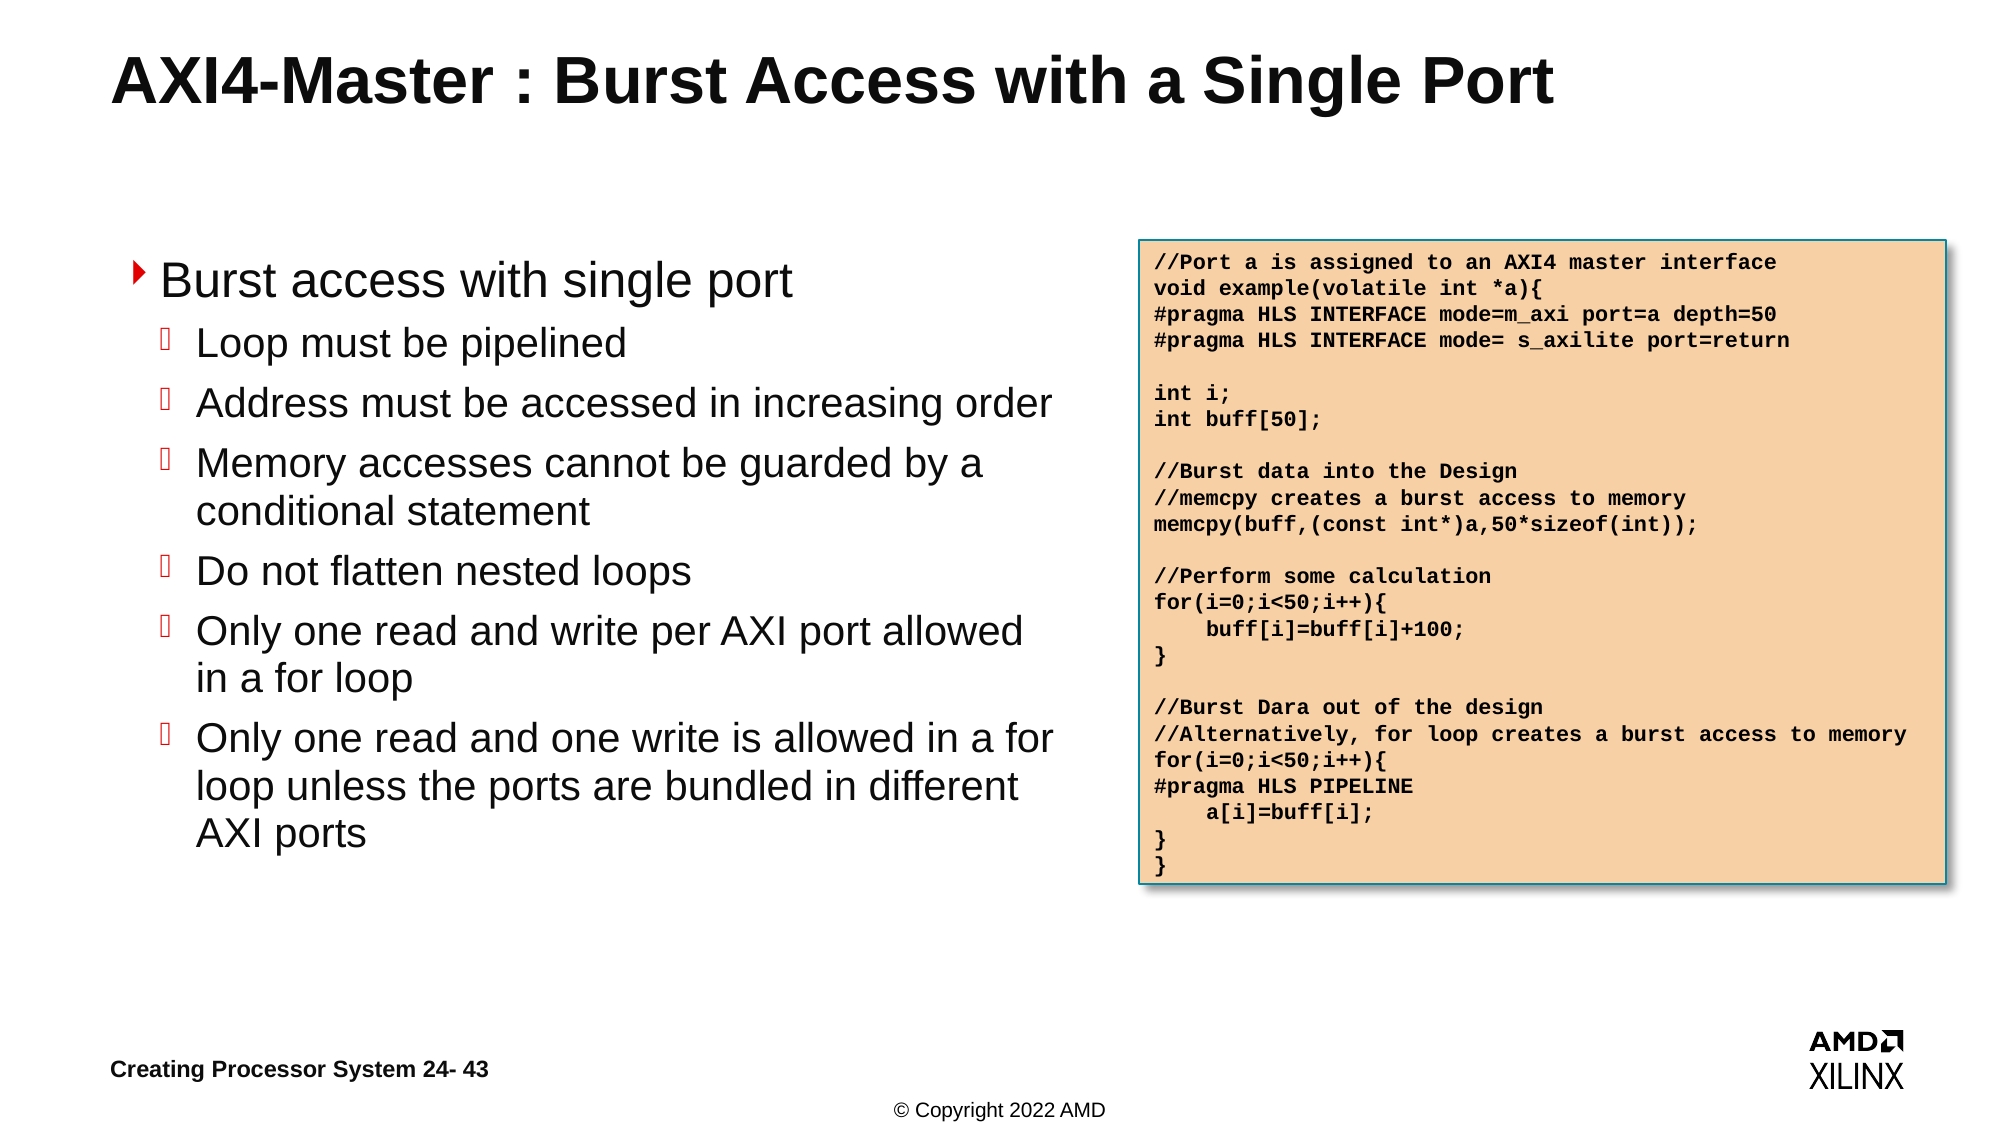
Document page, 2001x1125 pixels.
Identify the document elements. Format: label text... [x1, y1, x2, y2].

list Burst access with single port Loop must be pipelined Address must be accessed in increasing order Memory accesses cannot be guarded by a conditional statement Do not flatten nested loops Only one read and write per AXI port allowed in a for loop Only one read and one write is allowed in a for loop unless the ports are bundled in different AXI ports [106, 239, 1081, 1021]
title AXI4-Master : Burst Access with a Single Port [95, 38, 1905, 199]
picture [1809, 1030, 1904, 1089]
text_box //Port a is assigned to an AXI4 master interface void example(volatile int *a){ #pragma HLS INTERFACE mode=m_axi port=a depth=50 #pragma HLS INTERFACE mode= s_axilite port=return int i; int buff[50]; //Burst data into the Design //memcpy creates a burst access to memory memcpy(buff,(const int*)a,50*sizeof(int)); //Perform some calculation for(i=0;i<50;i++){ buff[i]=buff[i]+100; } //Burst Dara out of the design //Alternatively, for loop creates a burst access to memory for(i=0;i<50;i++){ #pragma HLS PIPELINE a[i]=buff[i]; } } [1139, 239, 1947, 884]
slide_number Creating Processor System 24- 43 [95, 1037, 599, 1098]
